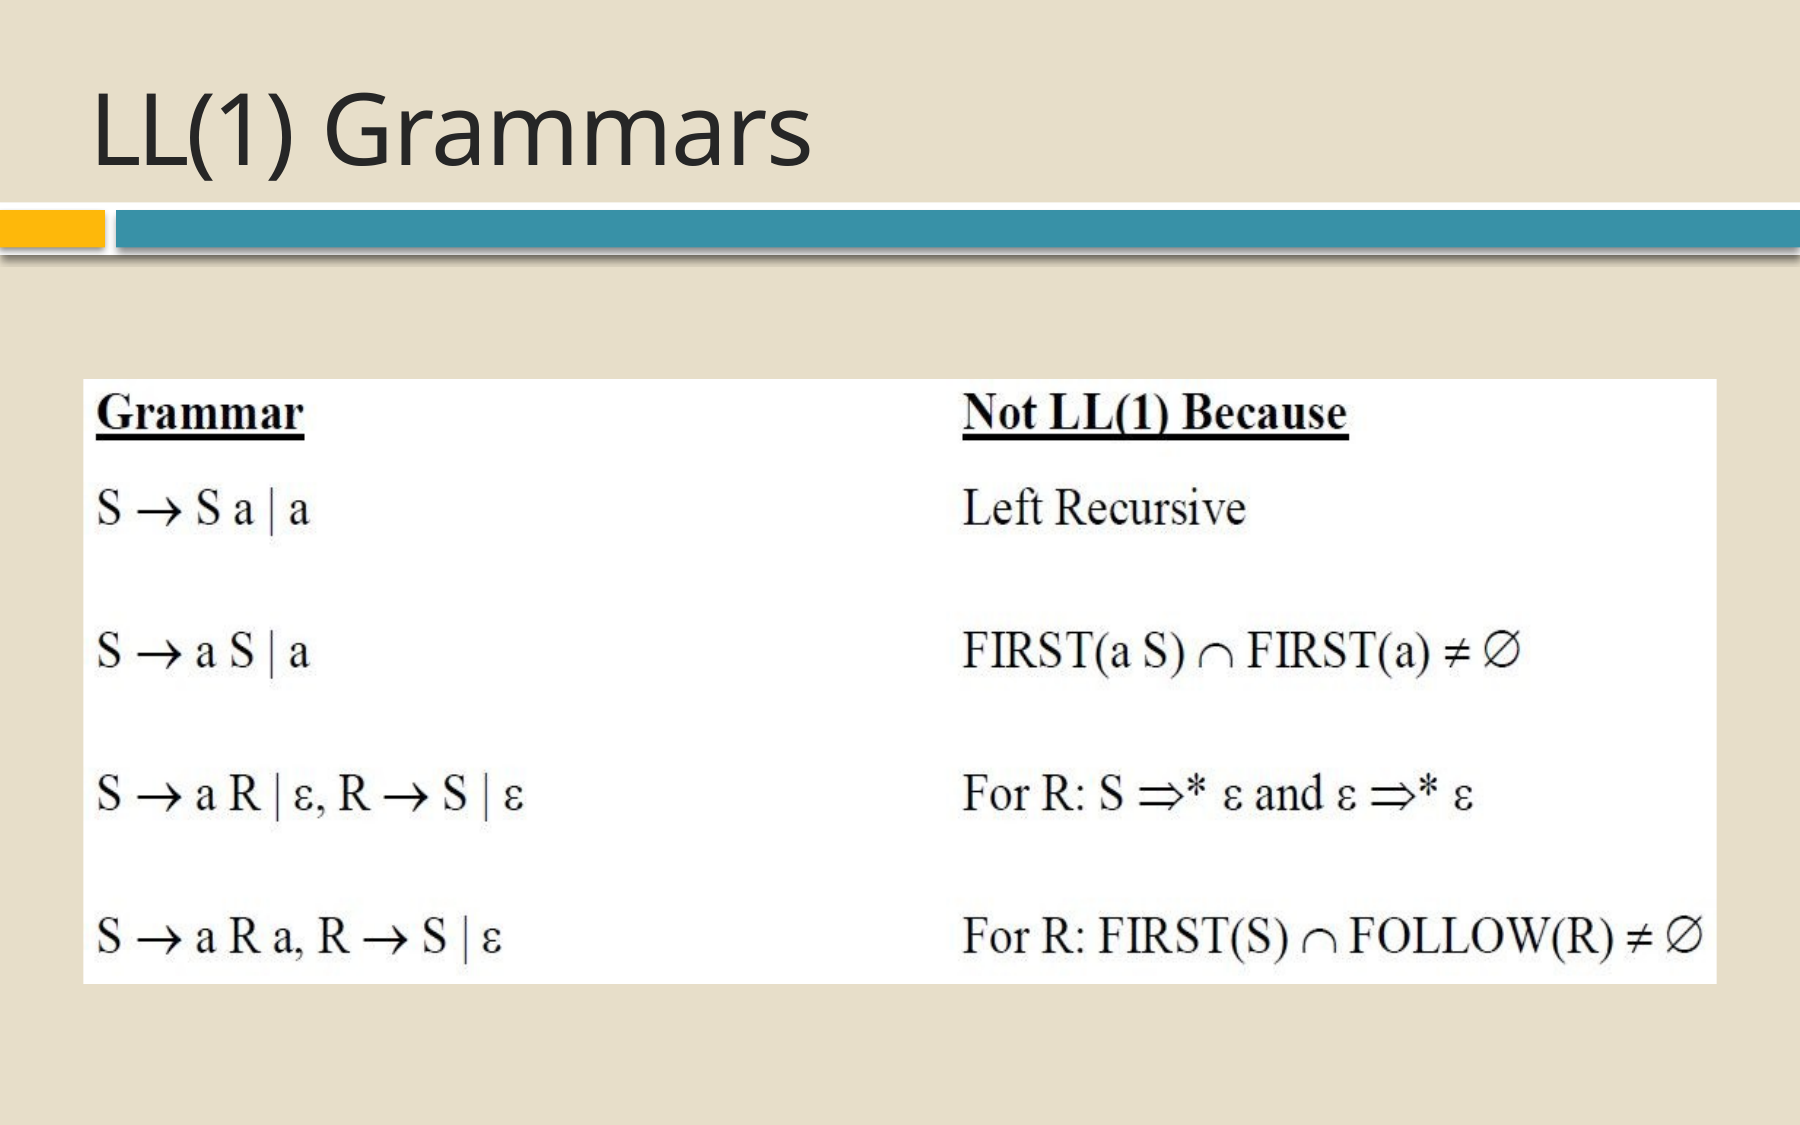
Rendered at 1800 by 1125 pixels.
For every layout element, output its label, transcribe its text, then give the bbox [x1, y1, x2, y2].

title LL(1) Grammars [87, 29, 1025, 220]
text_box [83, 379, 1717, 984]
